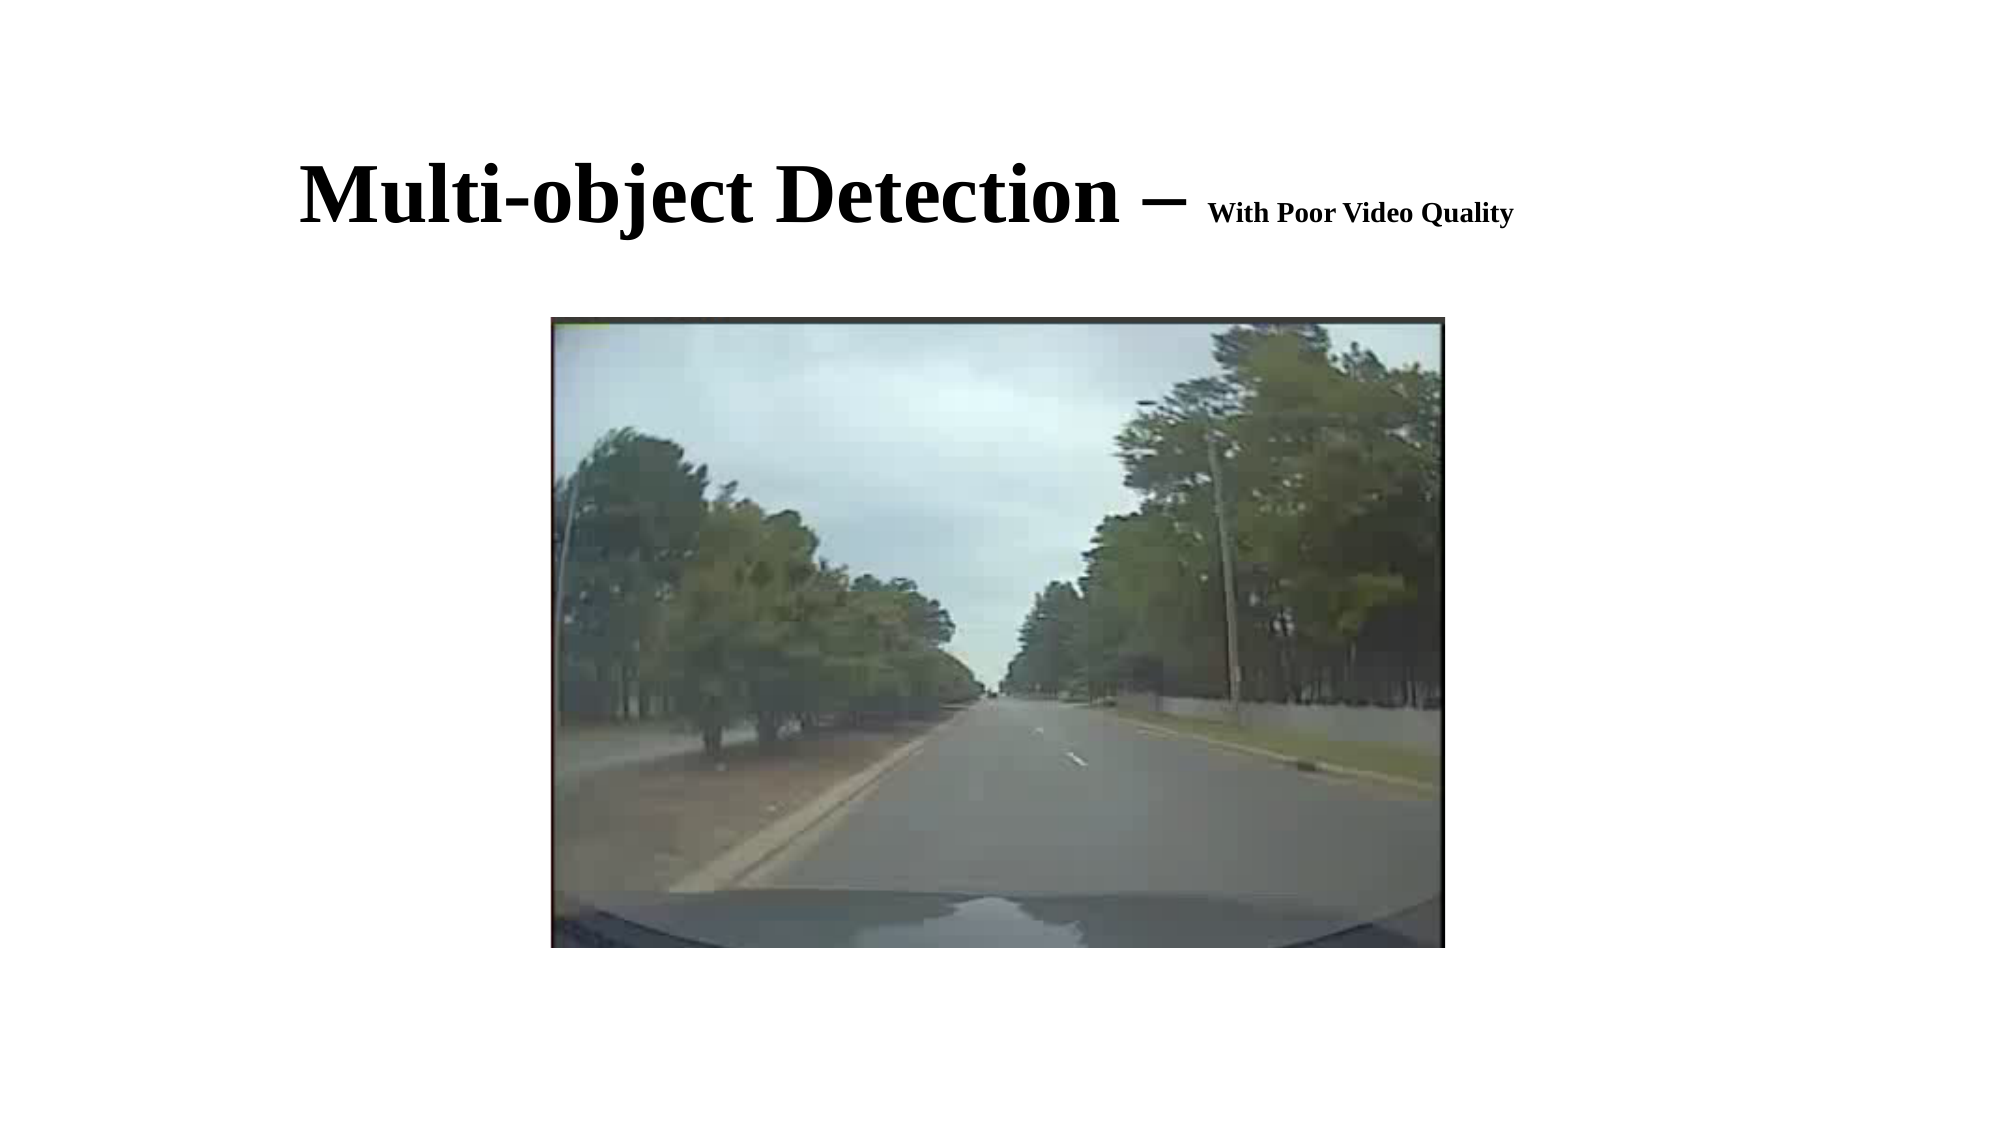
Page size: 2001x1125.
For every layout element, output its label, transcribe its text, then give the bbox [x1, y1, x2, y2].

title Multi-object Detection – With Poor Video Quality [284, 140, 1579, 250]
picture [550, 317, 1446, 948]
